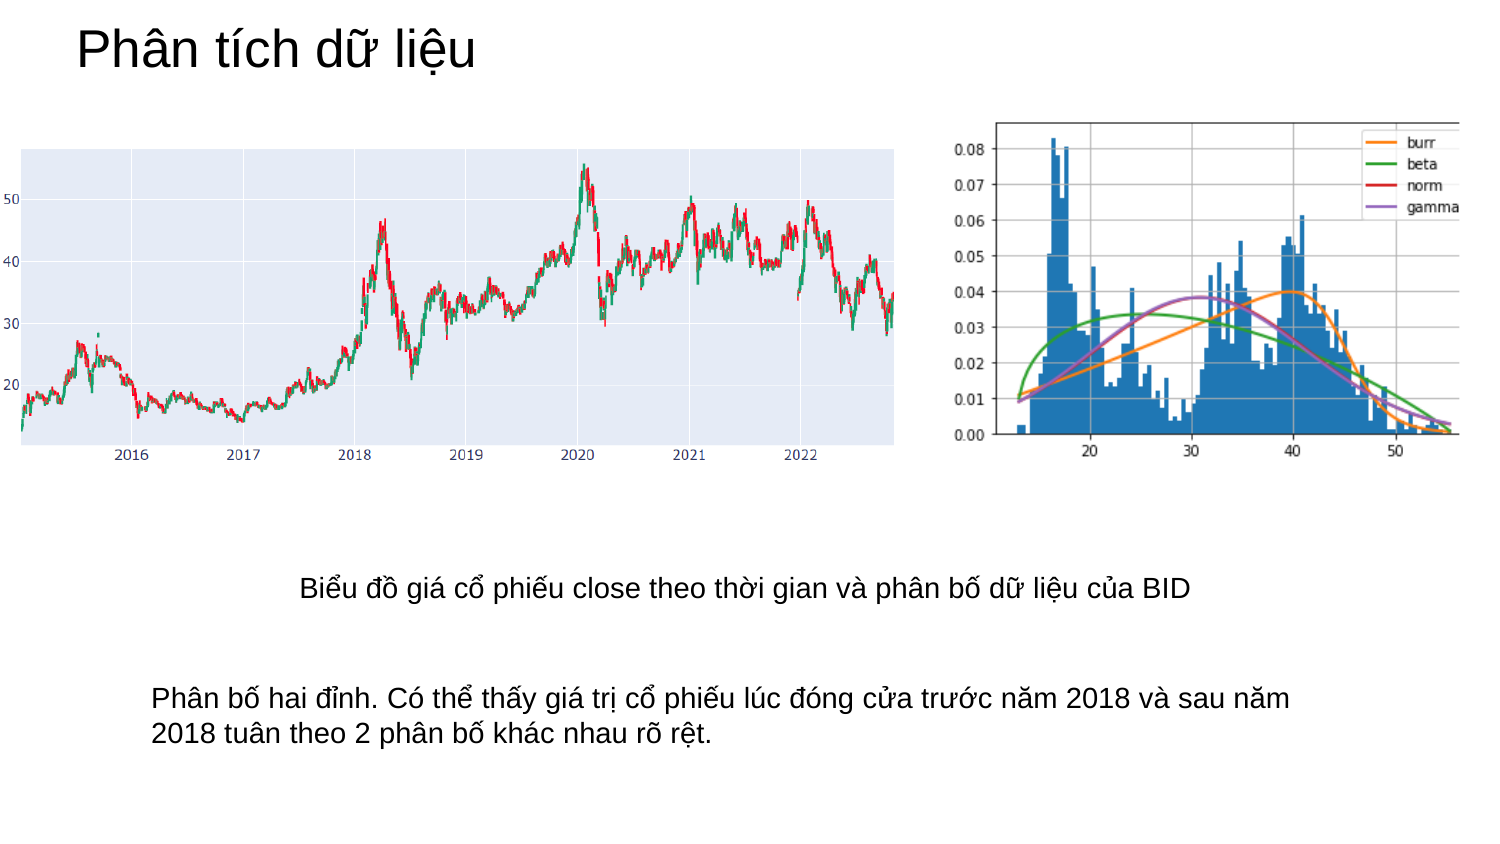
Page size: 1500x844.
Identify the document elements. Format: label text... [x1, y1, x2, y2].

text_box Phân bố hai đỉnh. Có thể thấy giá trị cổ phiếu lúc đóng cửa trước năm 2018 và sau năm 2018 tuân theo 2 phân bố khác nhau rõ rệt. [136, 664, 1364, 765]
title Phân tích dữ liệu [61, 0, 1460, 94]
text_box Biểu đồ giá cổ phiếu close theo thời gian và phân bố dữ liệu của BID [111, 554, 1389, 620]
picture [0, 140, 912, 468]
picture [920, 114, 1460, 468]
